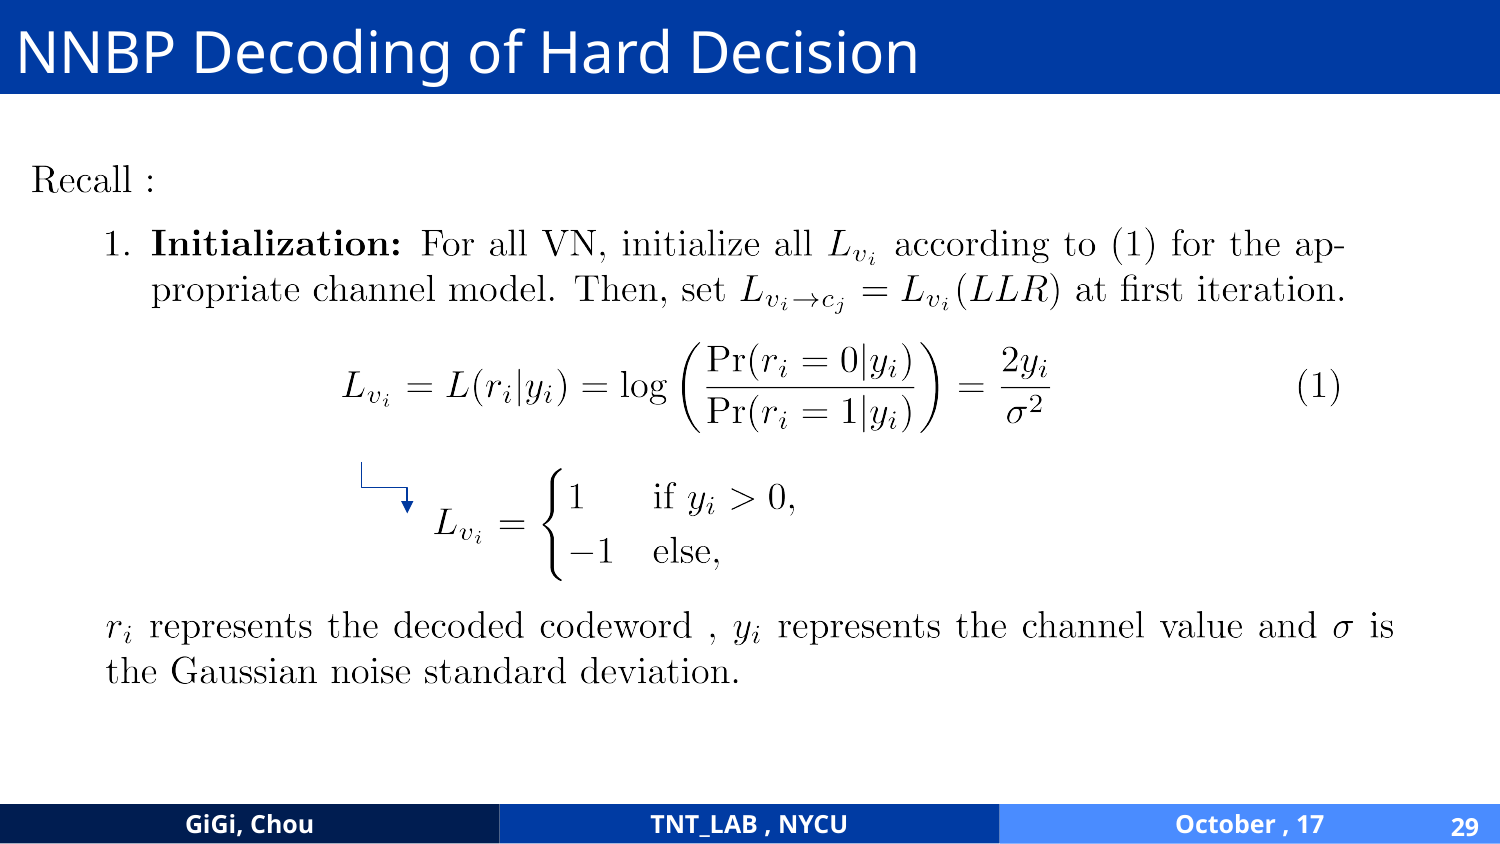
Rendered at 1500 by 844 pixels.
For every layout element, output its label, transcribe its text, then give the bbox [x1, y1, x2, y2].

picture [434, 468, 794, 581]
picture [106, 611, 1394, 684]
text_box NNBP Decoding of Hard Decision [0, 0, 1368, 94]
text_box [0, 0, 1500, 96]
picture [32, 165, 152, 193]
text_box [0, 803, 1500, 844]
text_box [358, 464, 411, 511]
picture [106, 227, 1345, 314]
picture [342, 342, 1339, 433]
